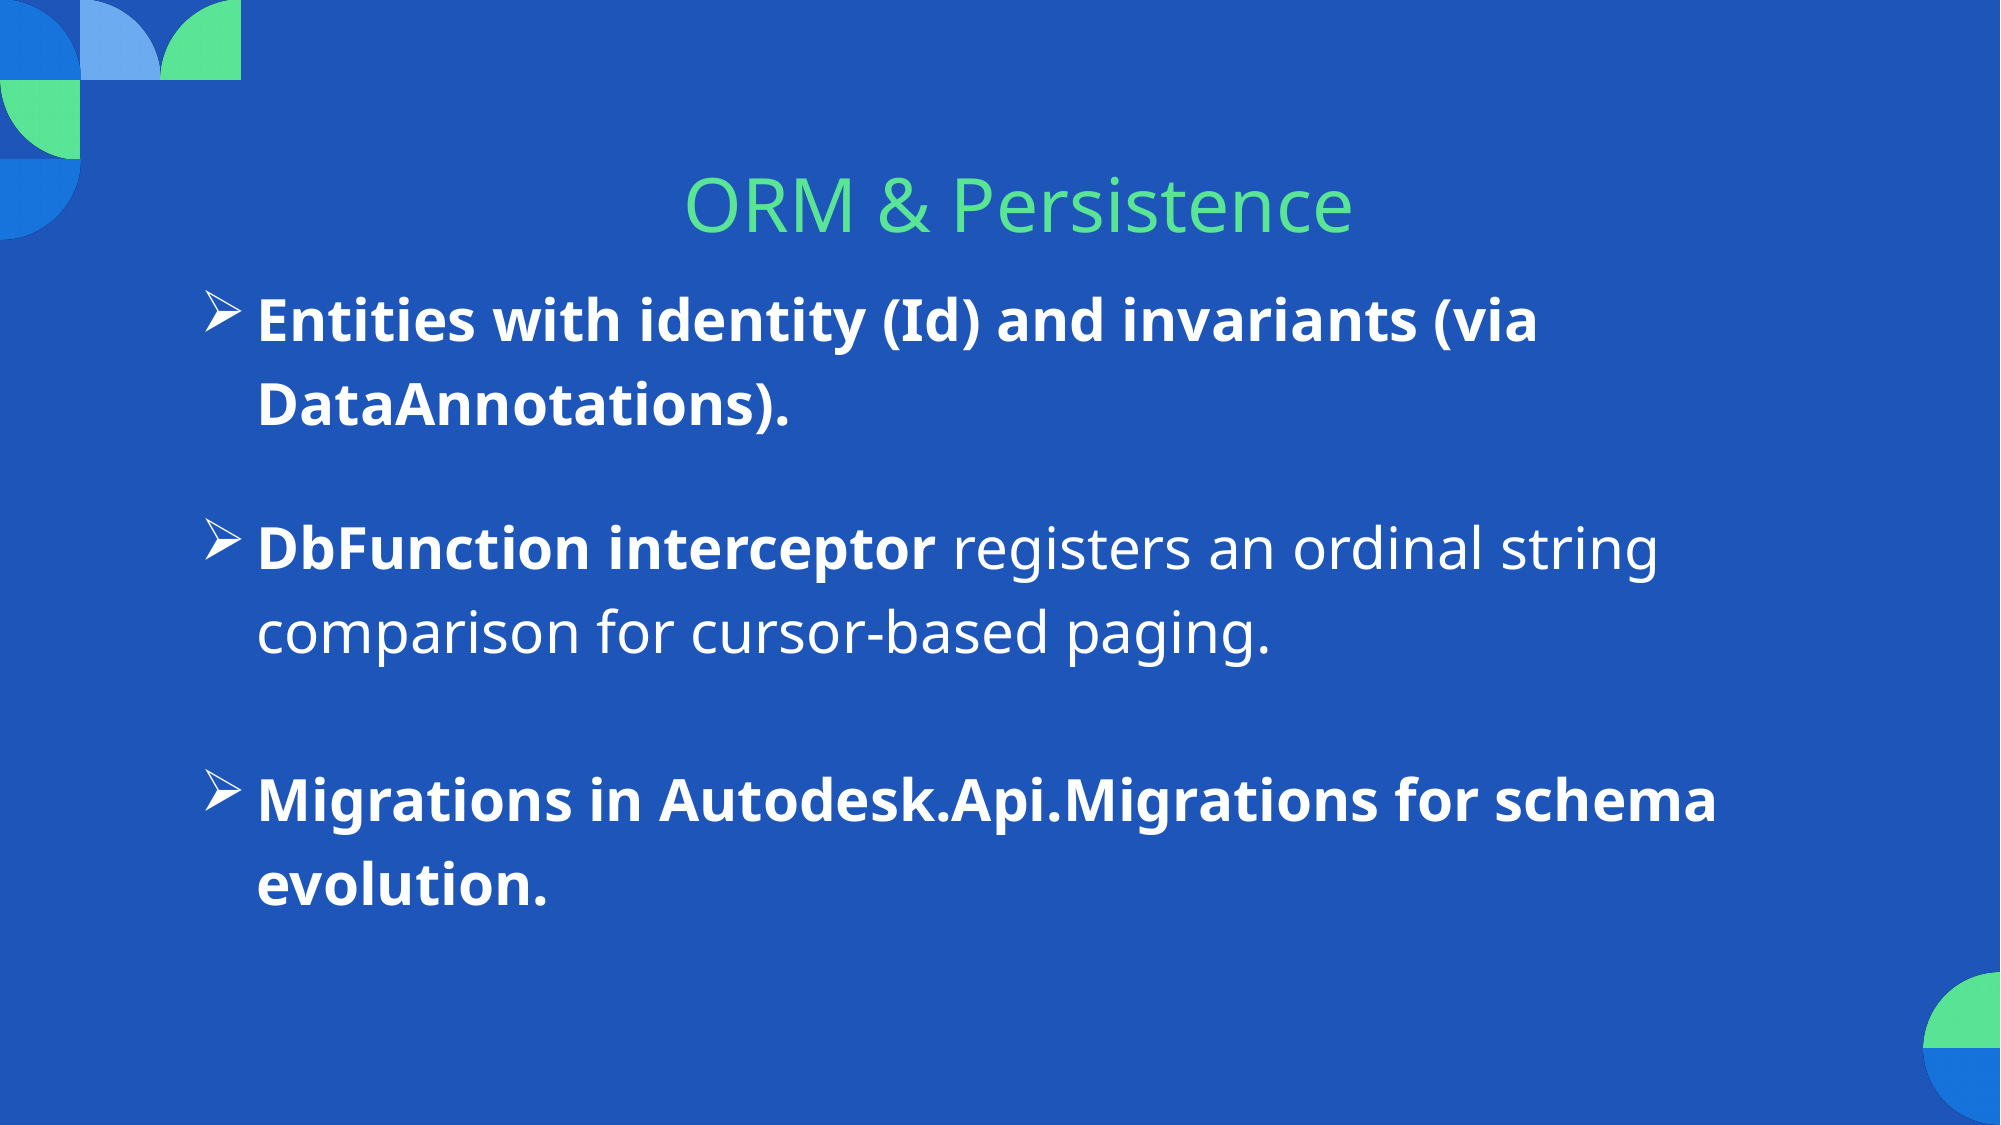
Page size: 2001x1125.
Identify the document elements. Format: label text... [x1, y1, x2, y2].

picture [0, 0, 241, 240]
picture [1923, 972, 2000, 1125]
title ORM & Persistence [184, 96, 1855, 308]
text_box Entities with identity (Id) and invariants (via DataAnnotations). DbFunction interceptor registers an ordinal string comparison for cursor-based paging. Migrations in Autodesk.Api.Migrations for schema evolution. [200, 269, 1871, 985]
